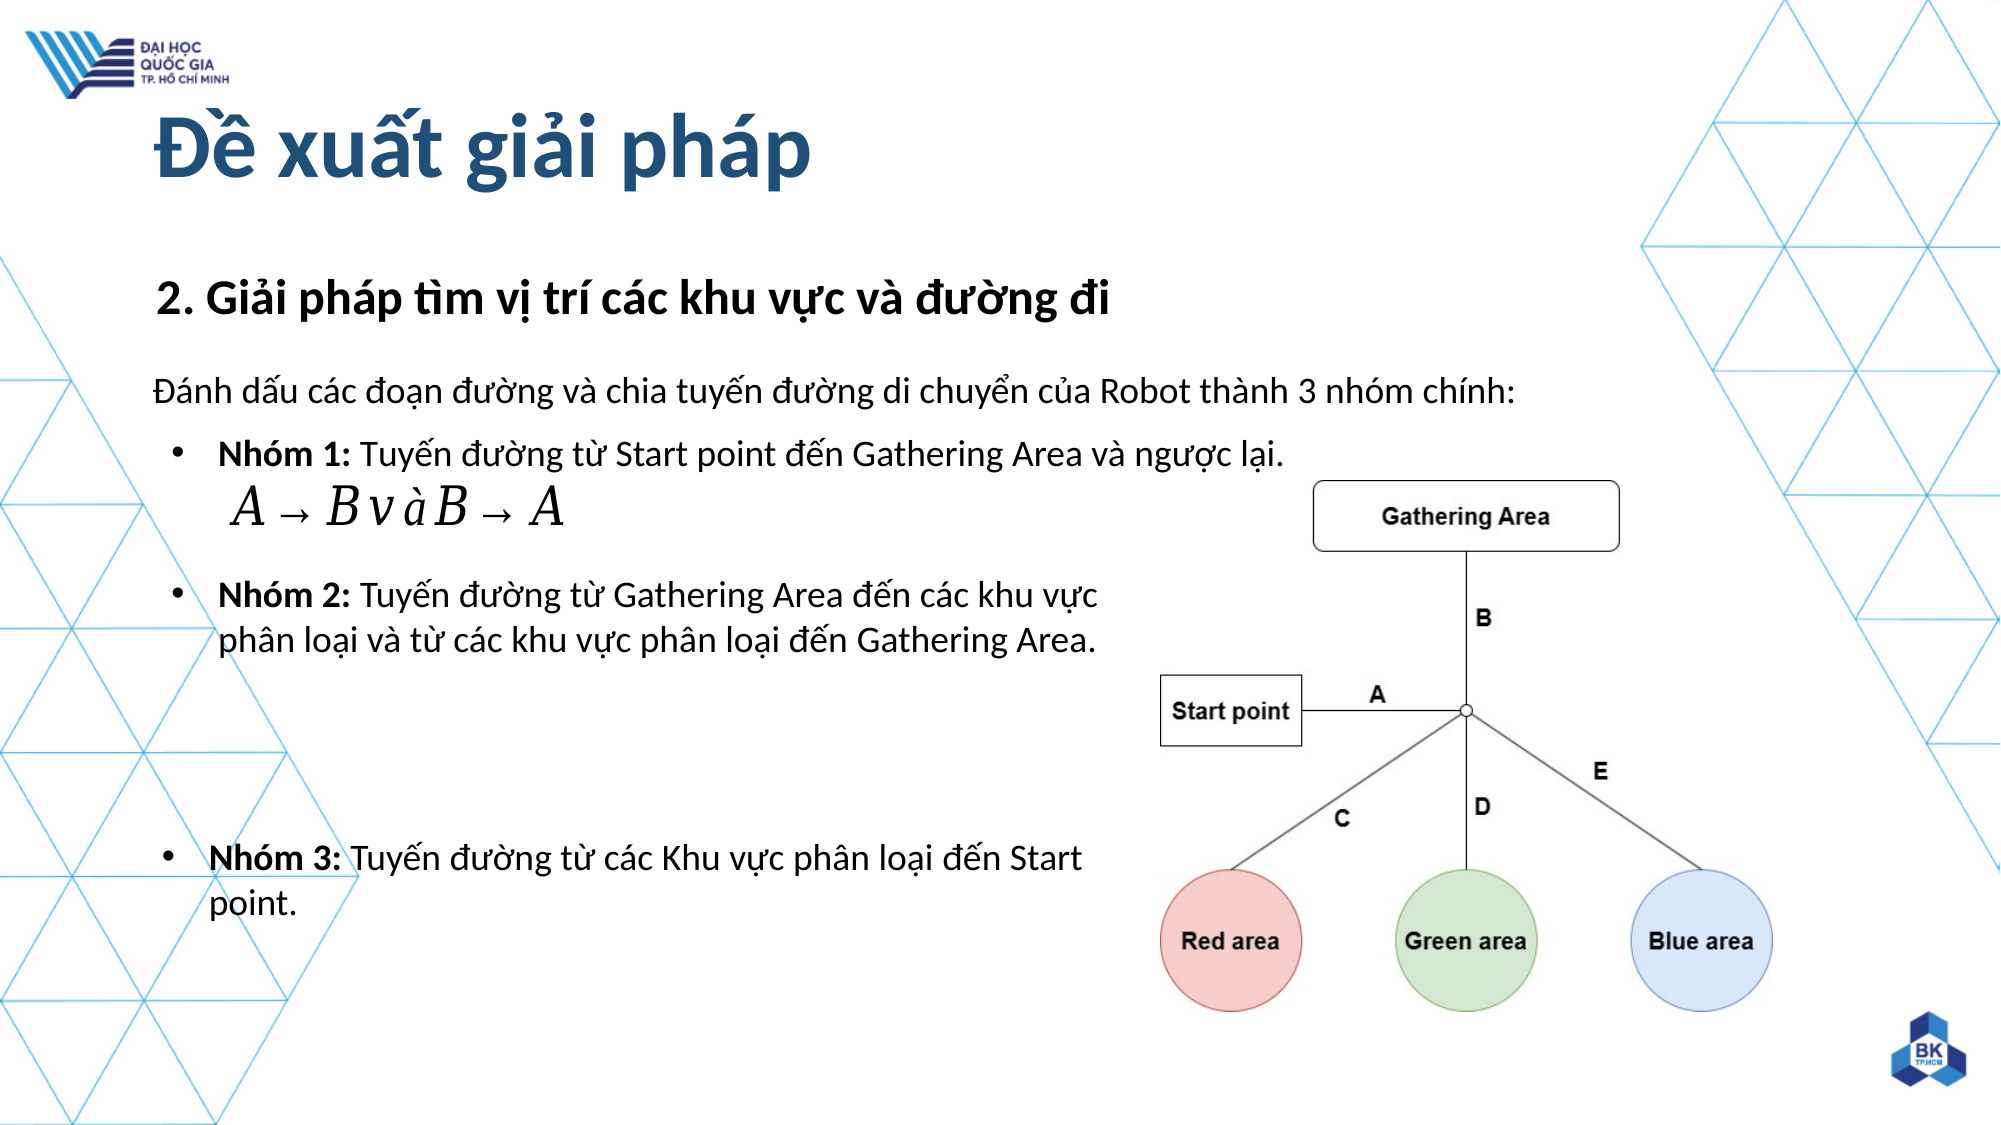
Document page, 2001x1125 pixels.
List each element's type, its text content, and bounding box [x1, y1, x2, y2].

text_box Nhóm 1: Tuyến đường từ Start point đến Gathering Area và ngược lại. [156, 421, 1342, 482]
title Đề xuất giải pháp [137, 39, 1863, 258]
text_box Nhóm 2: Tuyến đường từ Gathering Area đến các khu vực phân loại và từ các khu vực phân loại đến Gathering Area. [156, 562, 1131, 668]
text_box 2. Giải pháp tìm vị trí các khu vực và đường đi [142, 257, 1126, 332]
text_box Đánh dấu các đoạn đường và chia tuyến đường di chuyển của Robot thành 3 nhóm chính: [137, 358, 1602, 418]
text_box Nhóm 3: Tuyến đường từ các Khu vực phân loại đến Start point. [147, 825, 1159, 931]
picture [0, 0, 2001, 1125]
